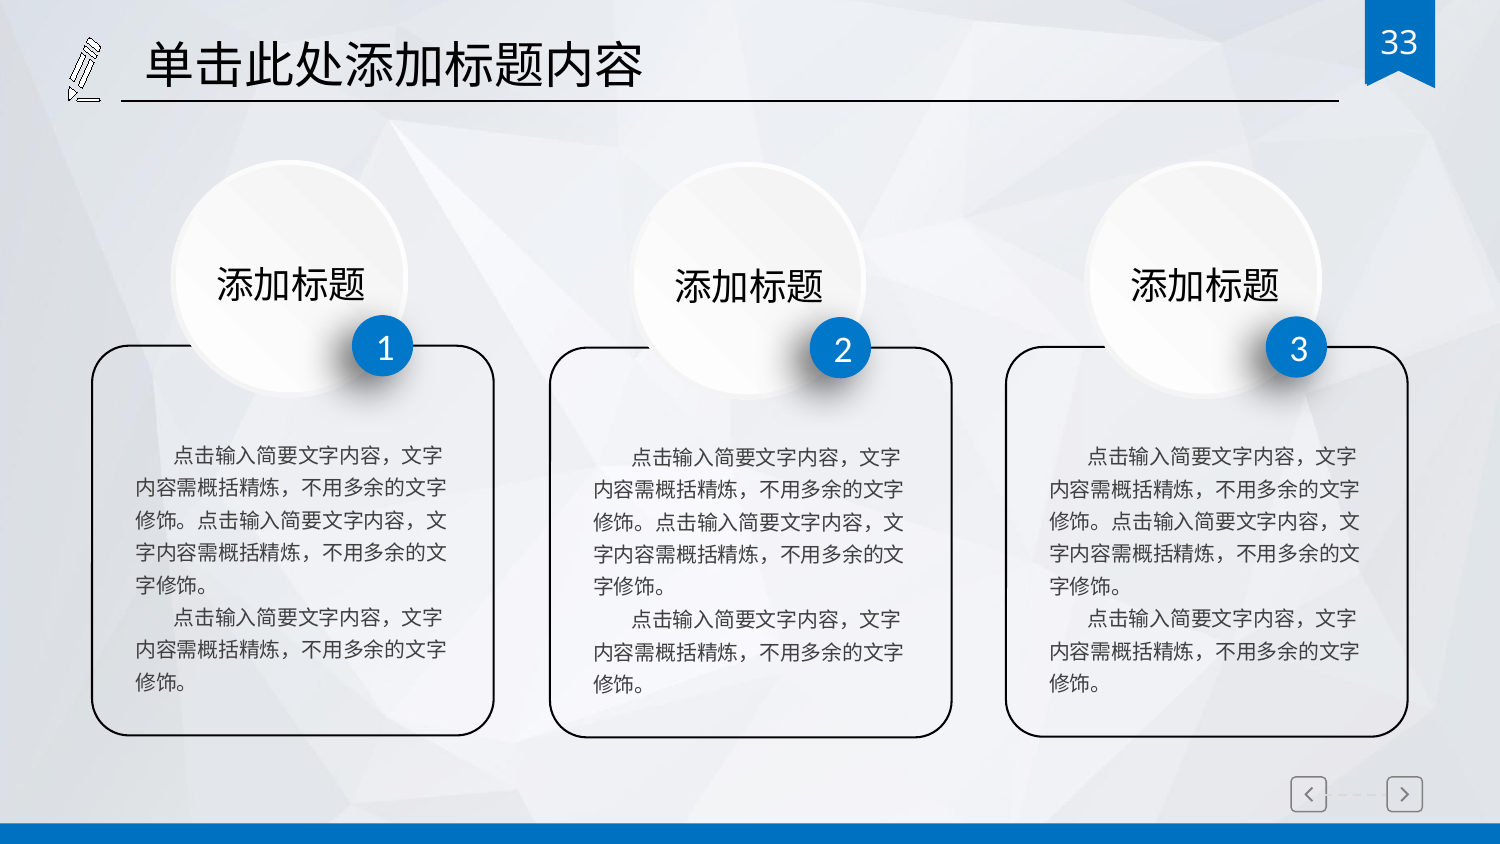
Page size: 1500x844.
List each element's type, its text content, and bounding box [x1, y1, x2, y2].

text_box 点击输入简要文字内容，文字内容需概括精炼，不用多余的文字修饰。点击输入简要文字内容，文字内容需概括精炼，不用多余的文字修饰。 点击输入简要文字内容，文字内容需概括精炼，不用多余的文字修饰。 [135, 435, 455, 695]
text_box 3 [1326, 333, 1330, 361]
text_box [170, 159, 409, 398]
text_box [76, 98, 101, 102]
text_box [1003, 344, 1410, 739]
text_box 点击输入简要文字内容，文字内容需概括精炼，不用多余的文字修饰。点击输入简要文字内容，文字内容需概括精炼，不用多余的文字修饰。 点击输入简要文字内容，文字内容需概括精炼，不用多余的文字修饰。 [1049, 436, 1369, 696]
text_box [83, 45, 98, 59]
text_box [69, 52, 86, 82]
text_box 点击输入简要文字内容，文字内容需概括精炼，不用多余的文字修饰。点击输入简要文字内容，文字内容需概括精炼，不用多余的文字修饰。 点击输入简要文字内容，文字内容需概括精炼，不用多余的文字修饰。 [593, 437, 913, 697]
text_box [68, 86, 78, 101]
text_box [86, 37, 101, 52]
text_box [78, 59, 95, 89]
picture [0, 0, 1500, 823]
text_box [628, 161, 867, 400]
text_box [89, 343, 496, 738]
text_box 单击此处添加标题内容 [129, 26, 660, 100]
text_box [547, 345, 954, 740]
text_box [1084, 161, 1323, 400]
